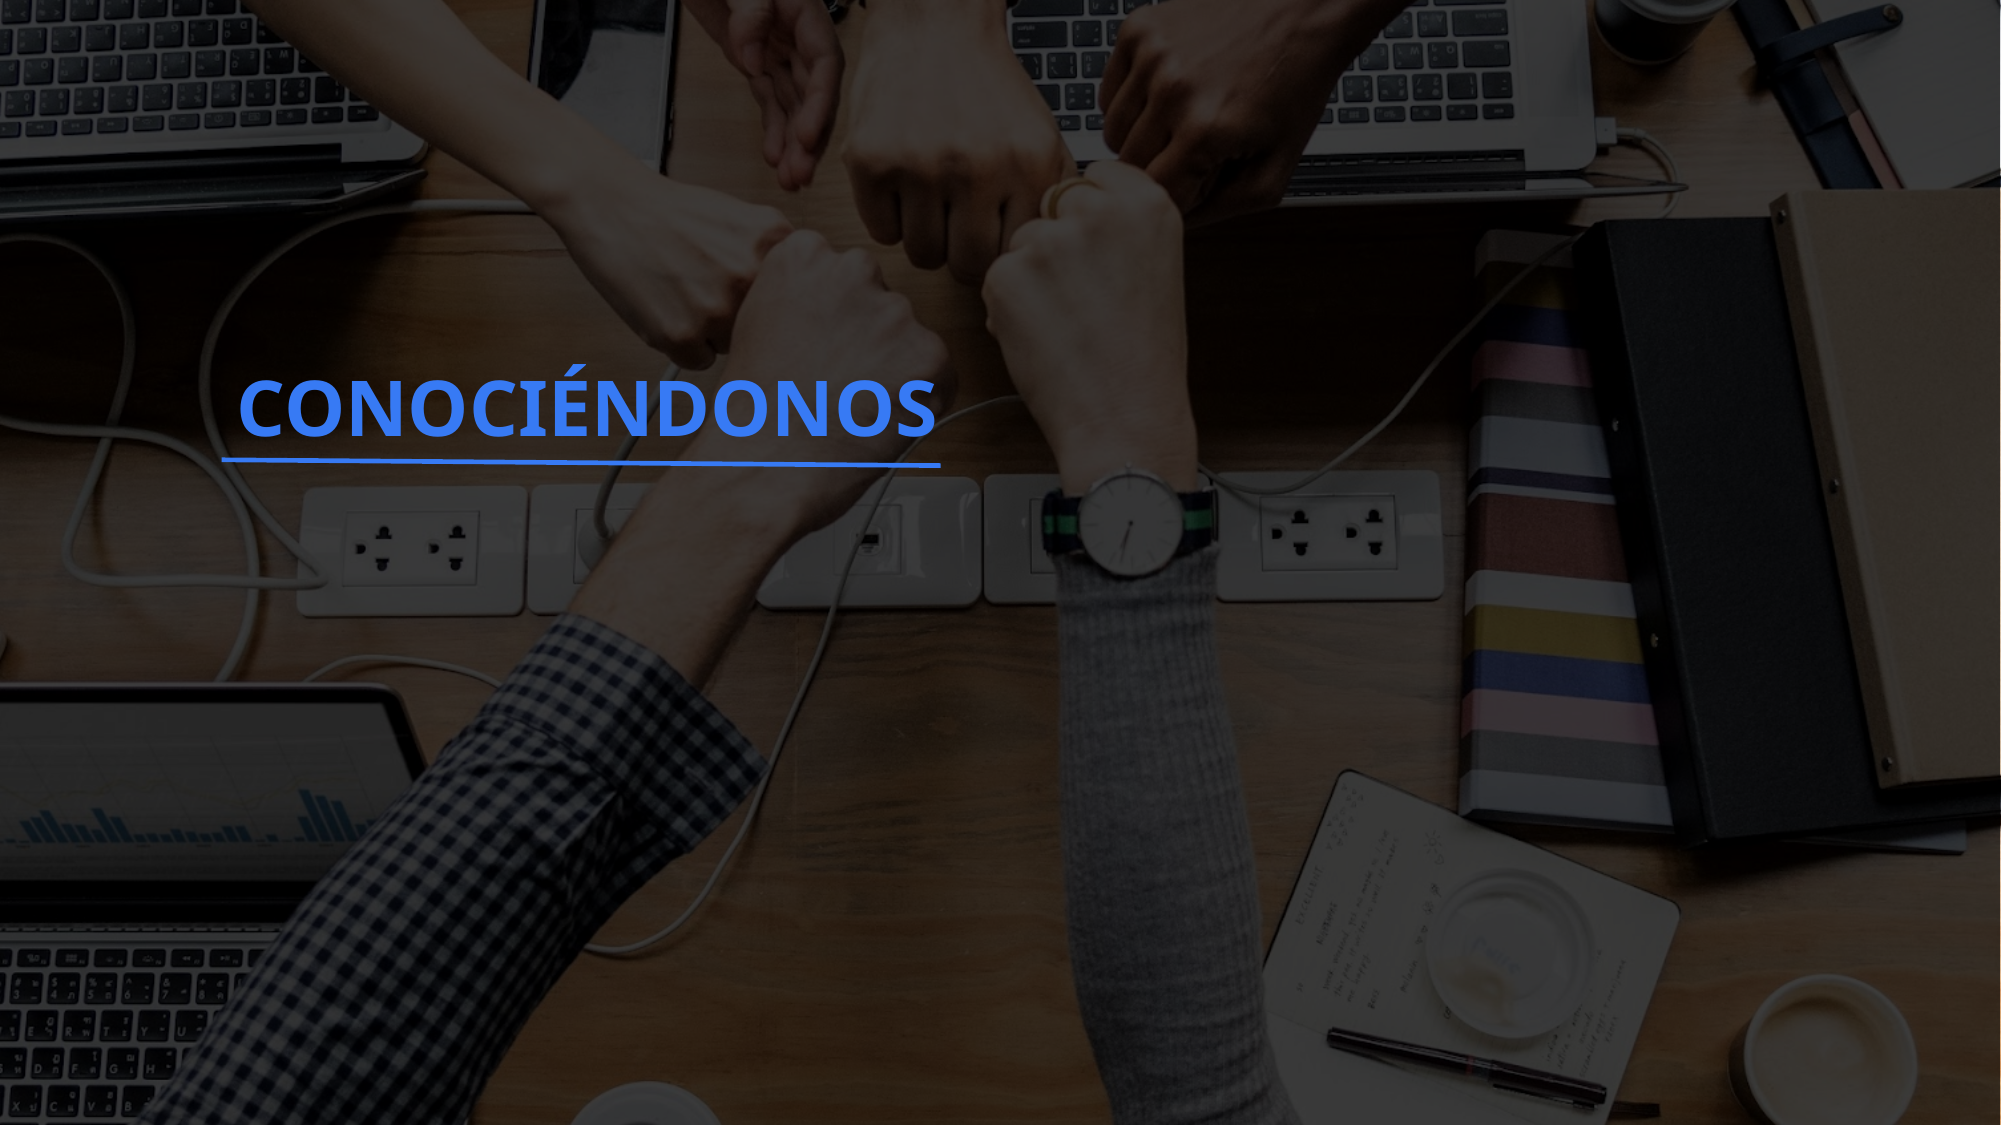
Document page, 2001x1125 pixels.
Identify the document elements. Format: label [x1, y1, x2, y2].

picture [0, 0, 2001, 1125]
text_box [221, 459, 941, 466]
